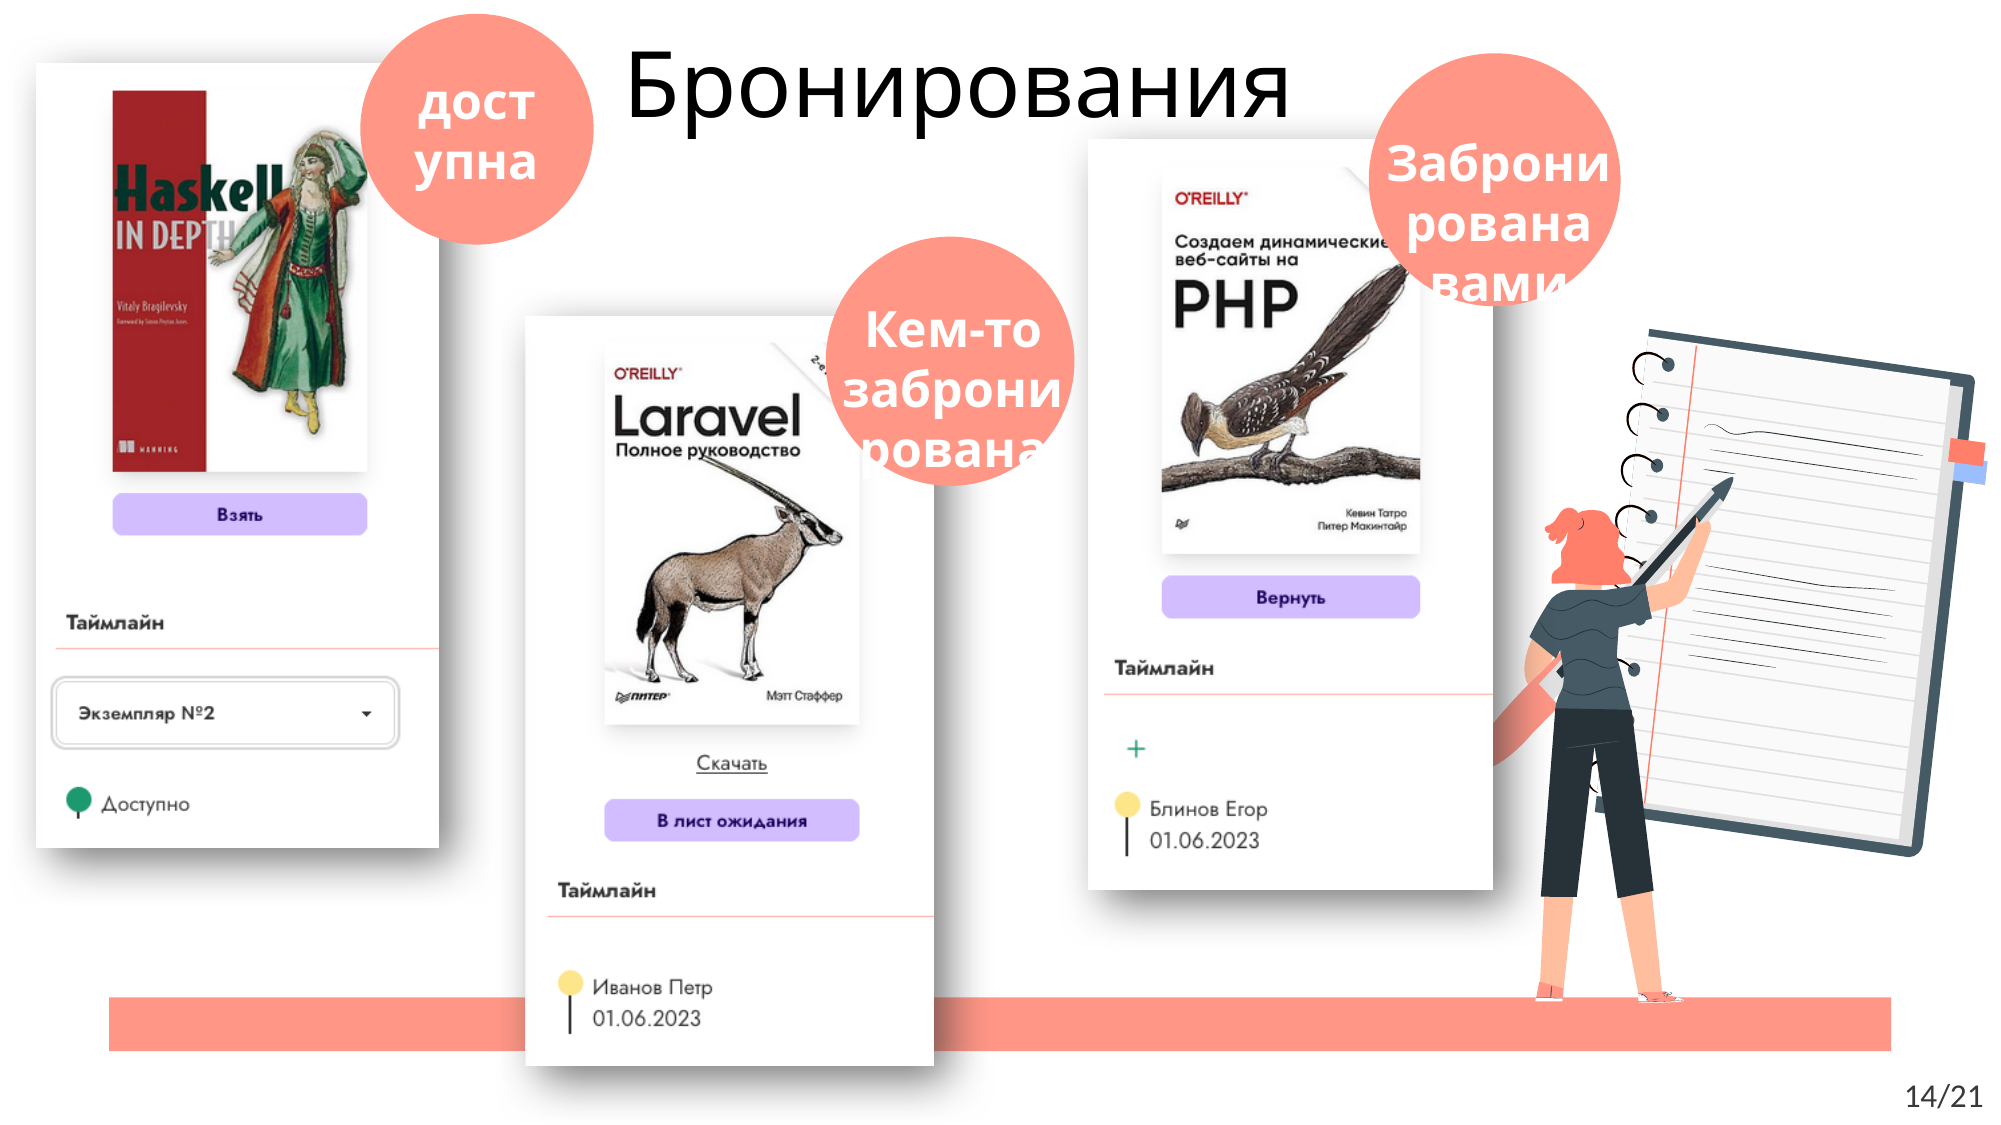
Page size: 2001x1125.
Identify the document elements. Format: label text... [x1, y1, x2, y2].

text_box Кем-то забронирована [748, 282, 1083, 467]
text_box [1467, 328, 1988, 1003]
text_box [934, 467, 1016, 486]
text_box [1385, 53, 1604, 116]
picture [525, 316, 934, 1066]
slide_number 14/21 [1548, 1063, 1999, 1124]
text_box [854, 236, 1047, 282]
text_box Забронирована вами [1288, 116, 1635, 310]
text_box Бронирования [222, 11, 1621, 137]
picture [1088, 139, 1493, 890]
picture [36, 63, 439, 848]
text_box [981, 996, 1892, 1052]
text_box [108, 996, 508, 1052]
text_box доступна [381, 13, 594, 245]
